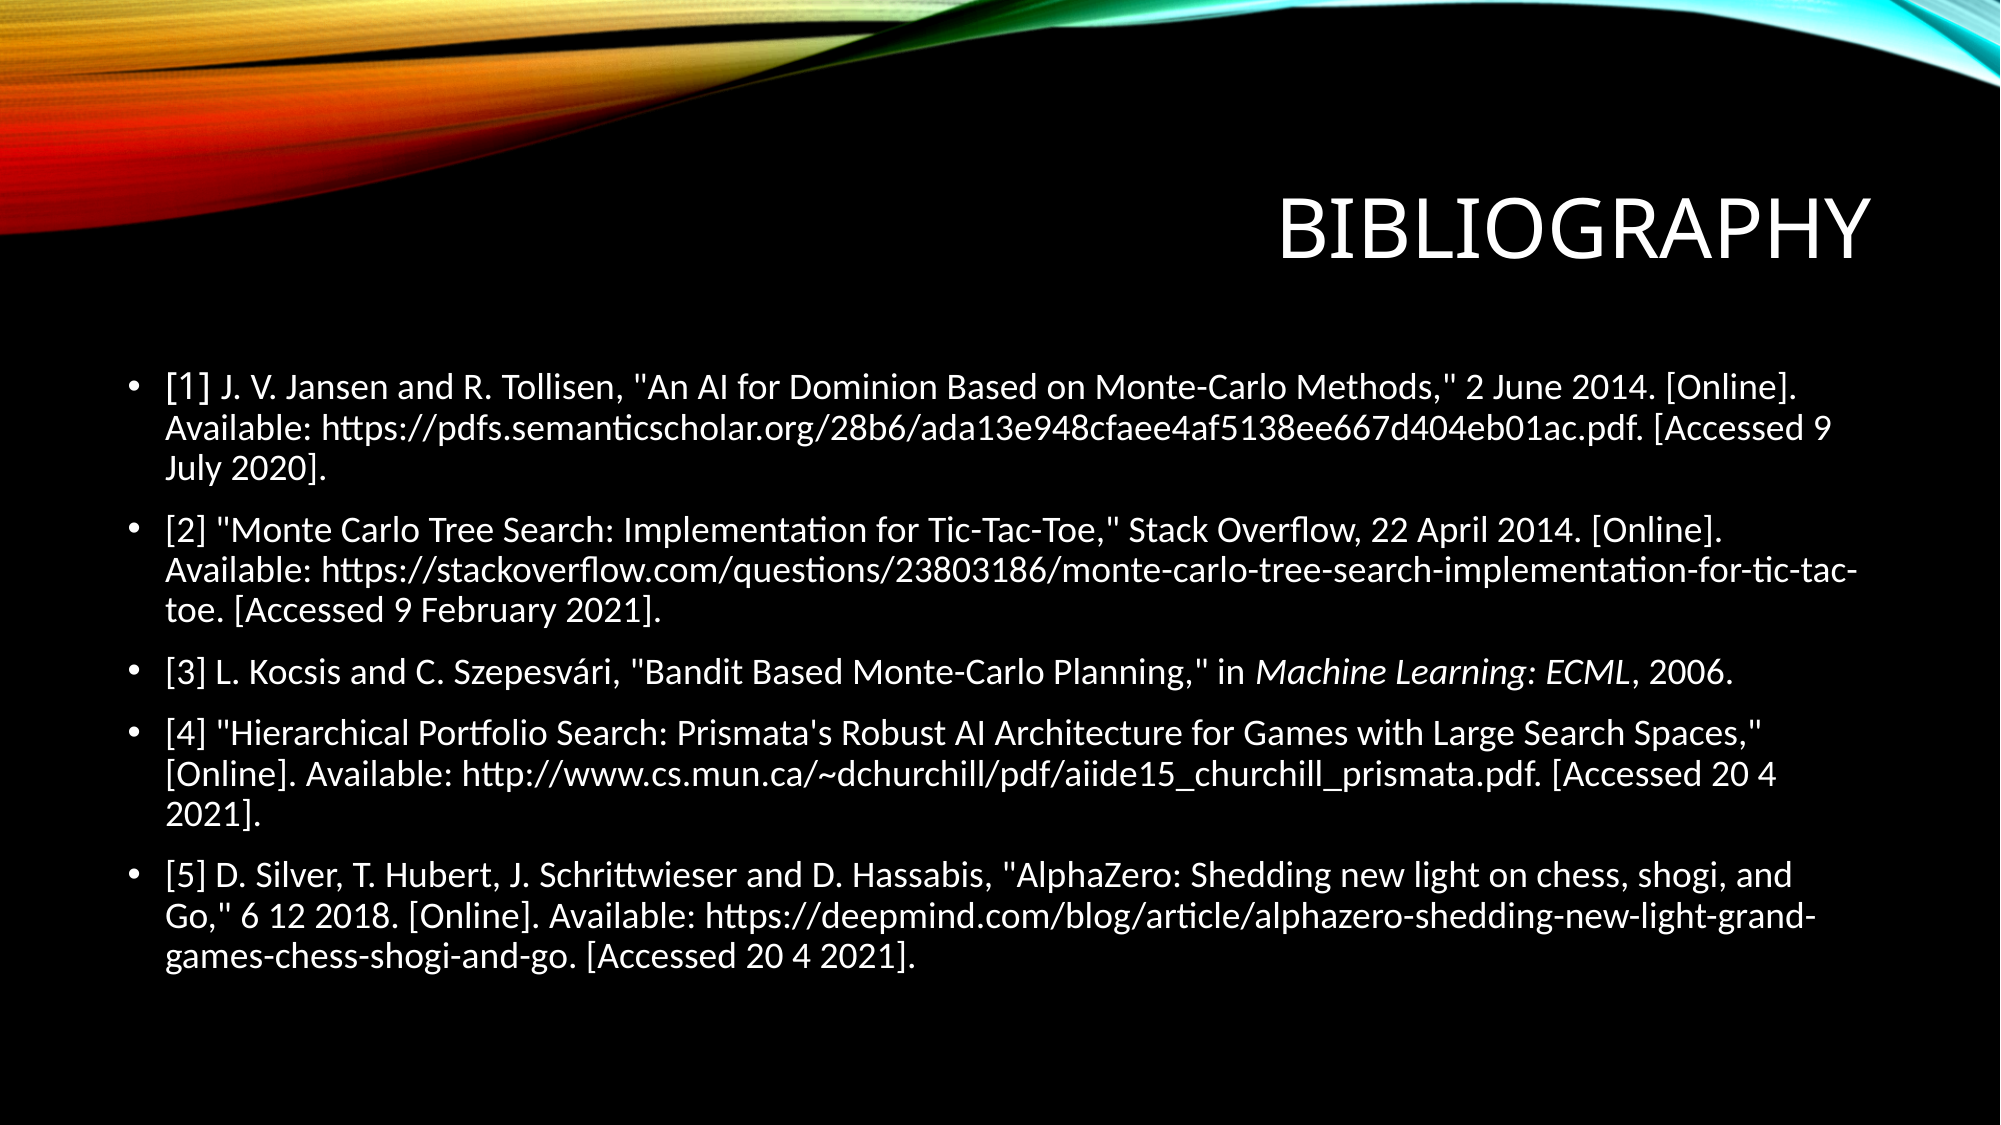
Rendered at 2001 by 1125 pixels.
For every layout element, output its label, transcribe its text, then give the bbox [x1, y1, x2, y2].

list [1] J. V. Jansen and R. Tollisen, "An AI for Dominion Based on Monte-Carlo Methods," 2 June 2014. [Online]. Available: https://pdfs.semanticscholar.org/28b6/ada13e948cfaee4af5138ee667d404eb01ac.pdf. [Accessed 9 July 2020]. [2] "Monte Carlo Tree Search: Implementation for Tic-Tac-Toe," Stack Overflow, 22 April 2014. [Online]. Available: https://stackoverflow.com/questions/23803186/monte-carlo-tree-search-implementation-for-tic-tac-toe. [Accessed 9 February 2021]. [3] L. Kocsis and C. Szepesvári, "Bandit Based Monte-Carlo Planning," in Machine Learning: ECML, 2006. [4] "Hierarchical Portfolio Search: Prismata's Robust AI Architecture for Games with Large Search Spaces," [Online]. Available: http://www.cs.mun.ca/~dchurchill/pdf/aiide15_churchill_prismata.pdf. [Accessed 20 4 2021]. [5] D. Silver, T. Hubert, J. Schrittwieser and D. Hassabis, "AlphaZero: Shedding new light on chess, shogi, and Go," 6 12 2018. [Online]. Available: https://deepmind.com/blog/article/alphazero-shedding-new-light-grand-games-chess-shogi-and-go. [Accessed 20 4 2021]. [112, 360, 1888, 1021]
picture [0, 0, 2000, 237]
title Bibliography [474, 125, 1888, 338]
